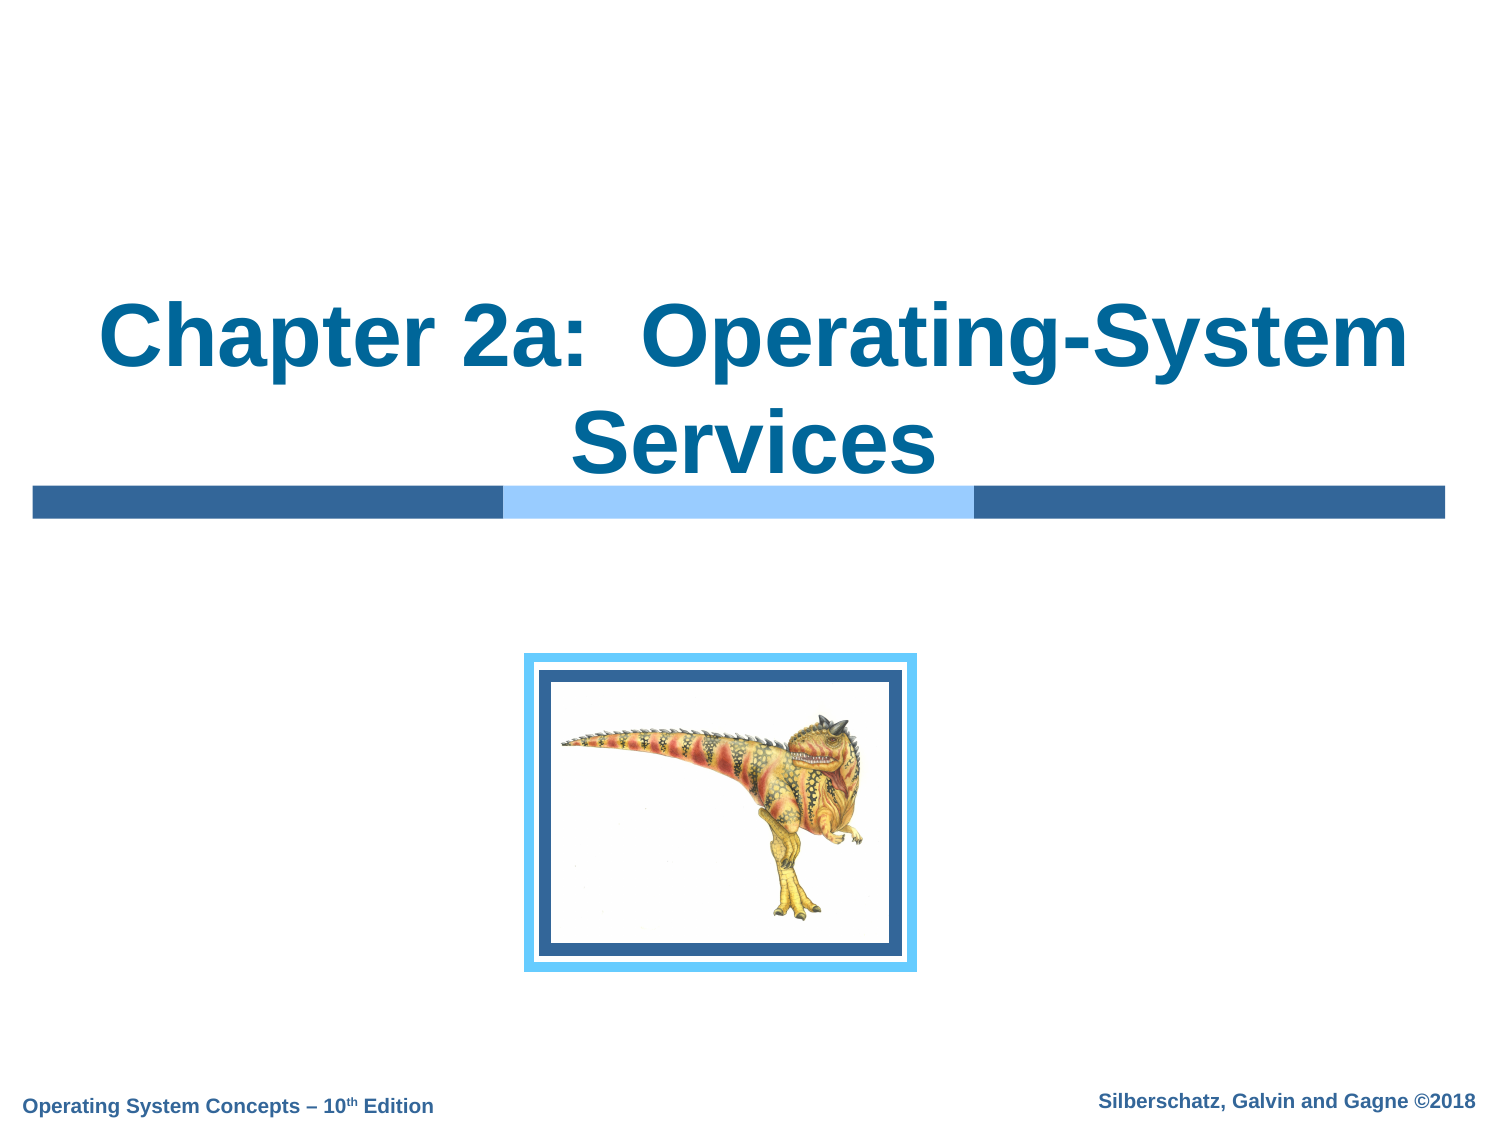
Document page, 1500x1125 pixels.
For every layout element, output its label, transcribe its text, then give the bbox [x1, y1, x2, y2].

title Chapter 2a: Operating-System Services [60, 311, 1449, 500]
picture [551, 682, 889, 943]
